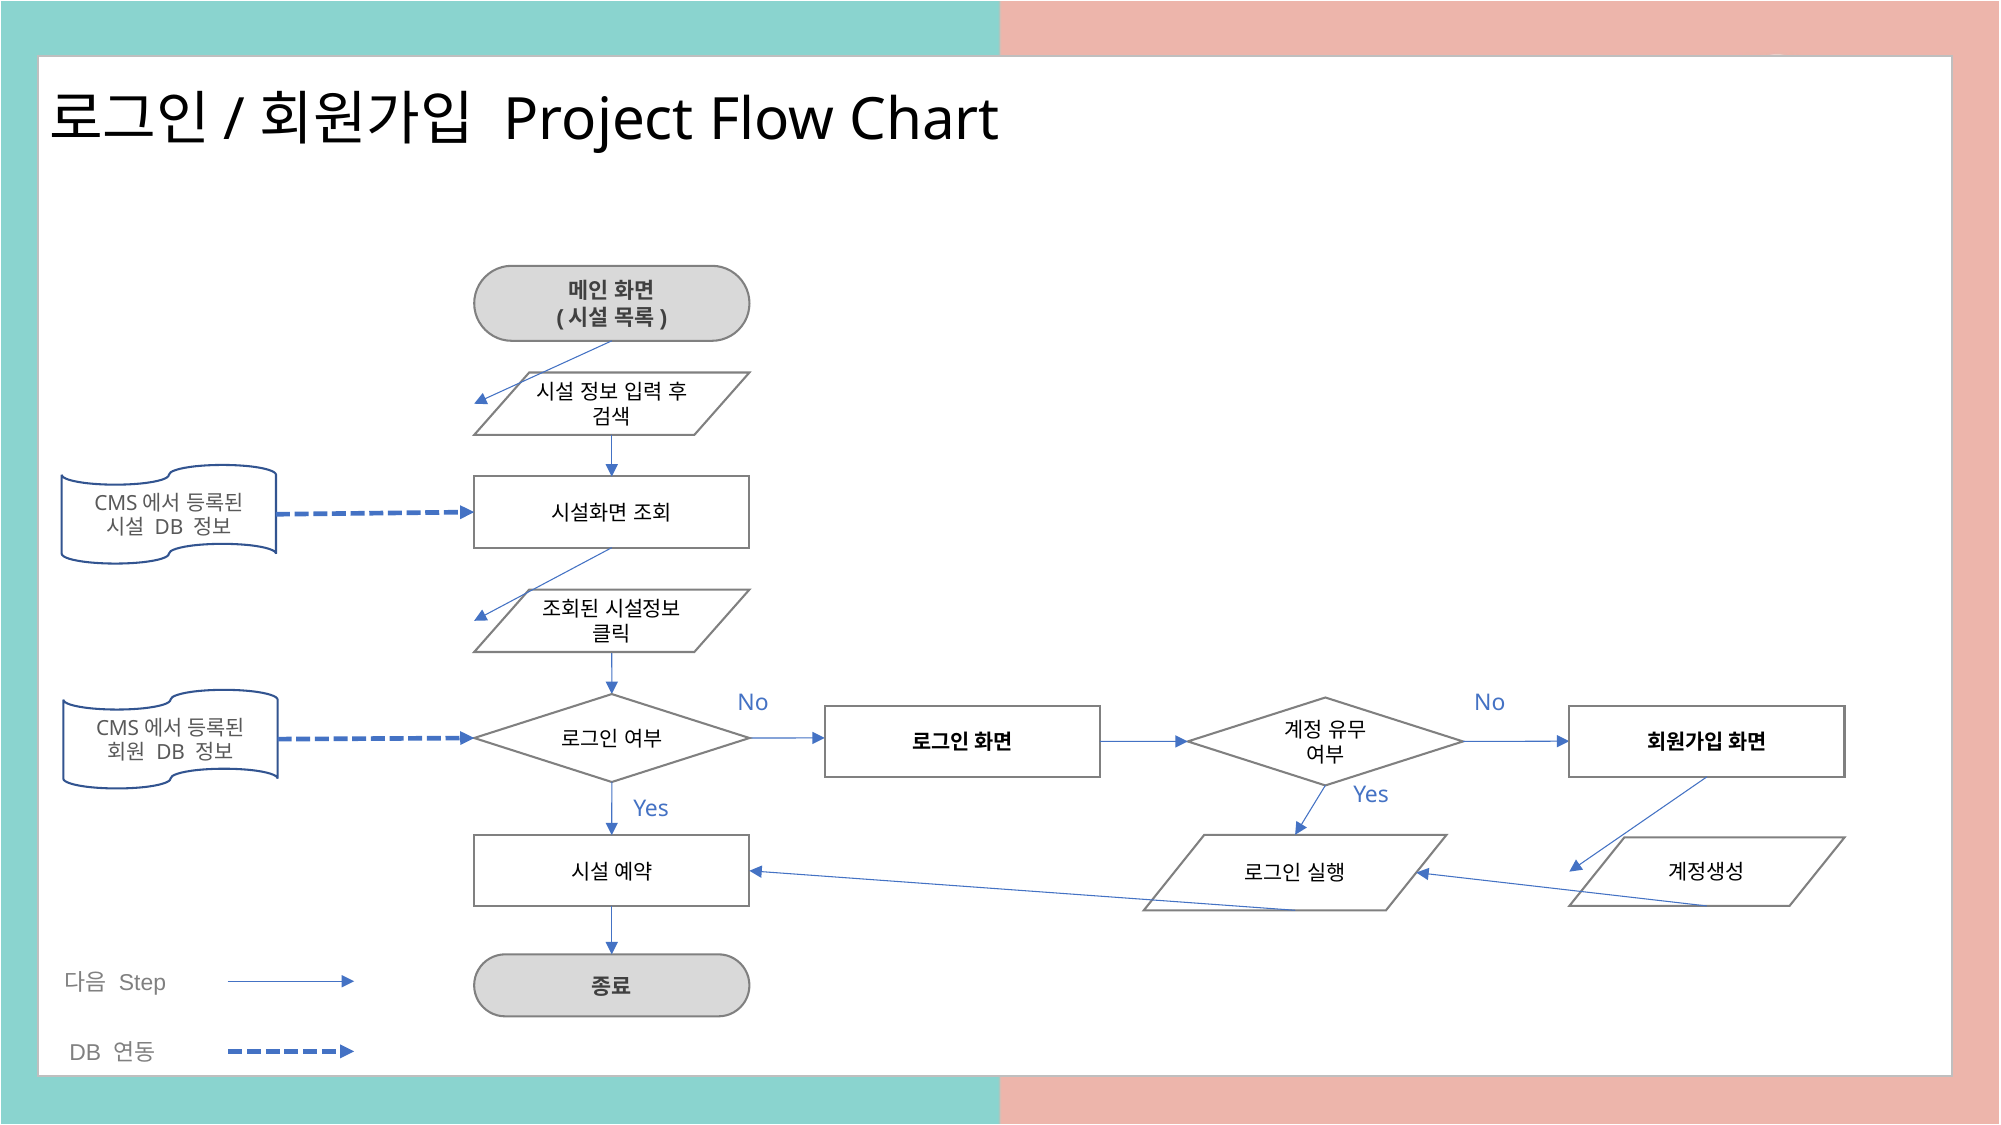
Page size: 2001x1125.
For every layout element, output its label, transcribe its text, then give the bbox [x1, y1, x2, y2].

title 로그인/회원가입 Project Flow Chart [34, 53, 1760, 189]
text_box CMS에서 등록된 회원 DB 정보 [62, 688, 279, 790]
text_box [50, 959, 355, 1073]
text_box CMS에서 등록된 시설 DB 정보 [60, 463, 278, 565]
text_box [474, 265, 1845, 1017]
